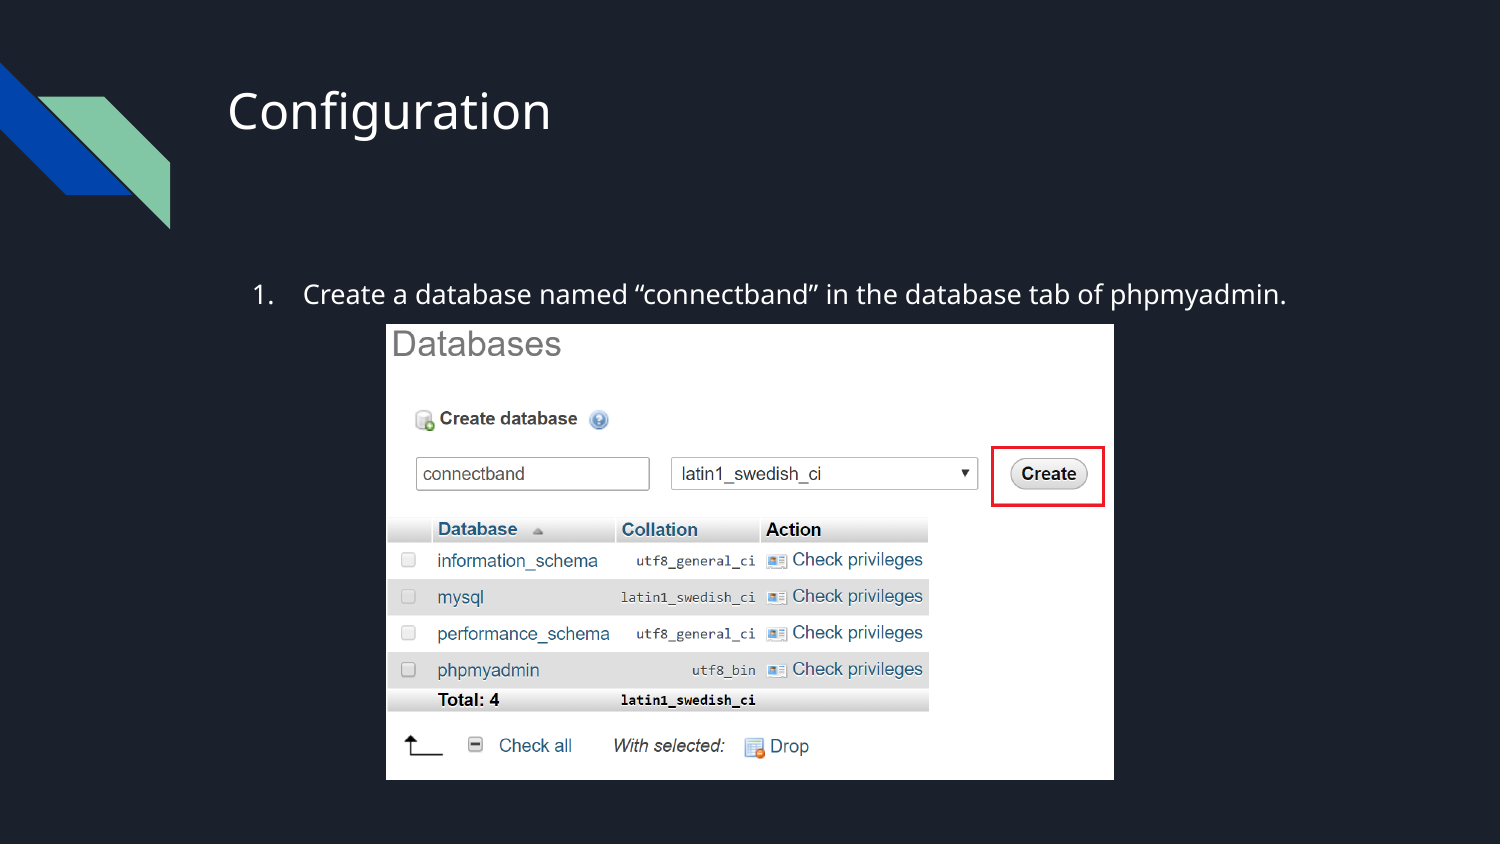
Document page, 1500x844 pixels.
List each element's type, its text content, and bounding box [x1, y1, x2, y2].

list Create a database named “connectband” in the database tab of phpmyadmin. [212, 257, 1368, 735]
title Configuration [212, 64, 1368, 215]
picture [385, 324, 1115, 780]
